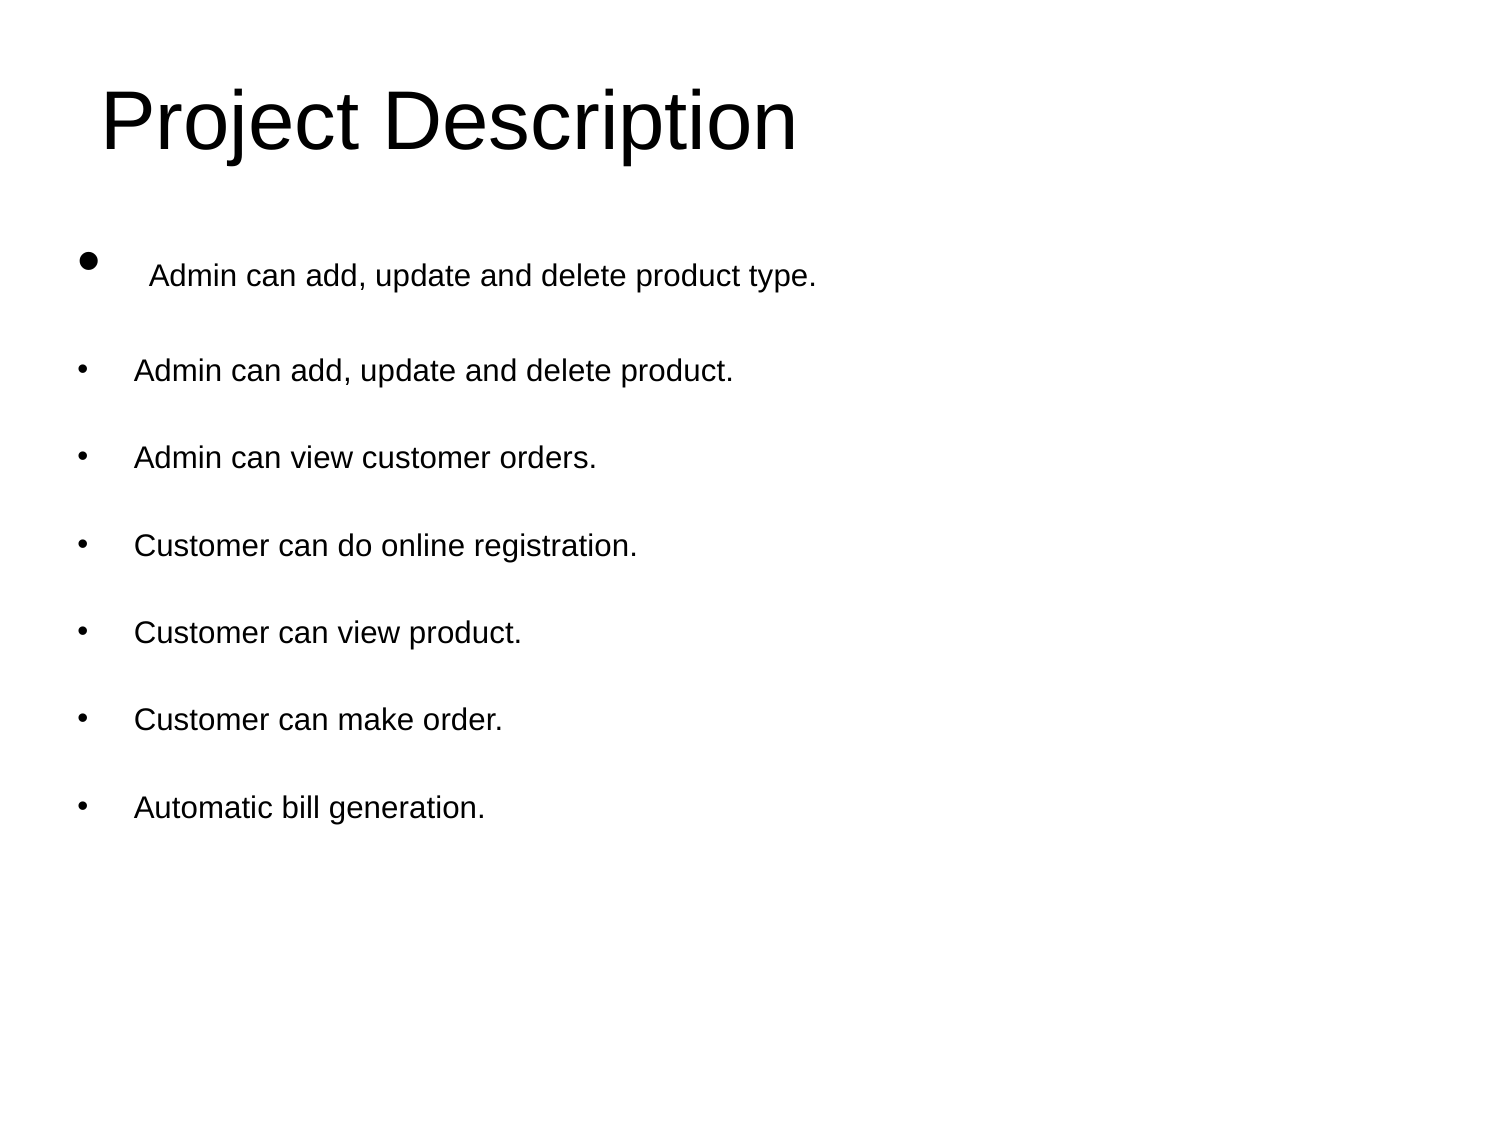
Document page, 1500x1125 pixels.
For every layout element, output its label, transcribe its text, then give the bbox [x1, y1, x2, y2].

list Admin can add, update and delete product type. Admin can add, update and delete product. Admin can view customer orders. Customer can do online registration. Customer can view product. Customer can make order. Automatic bill generation. [62, 212, 1413, 955]
title Project Description [75, 45, 825, 188]
